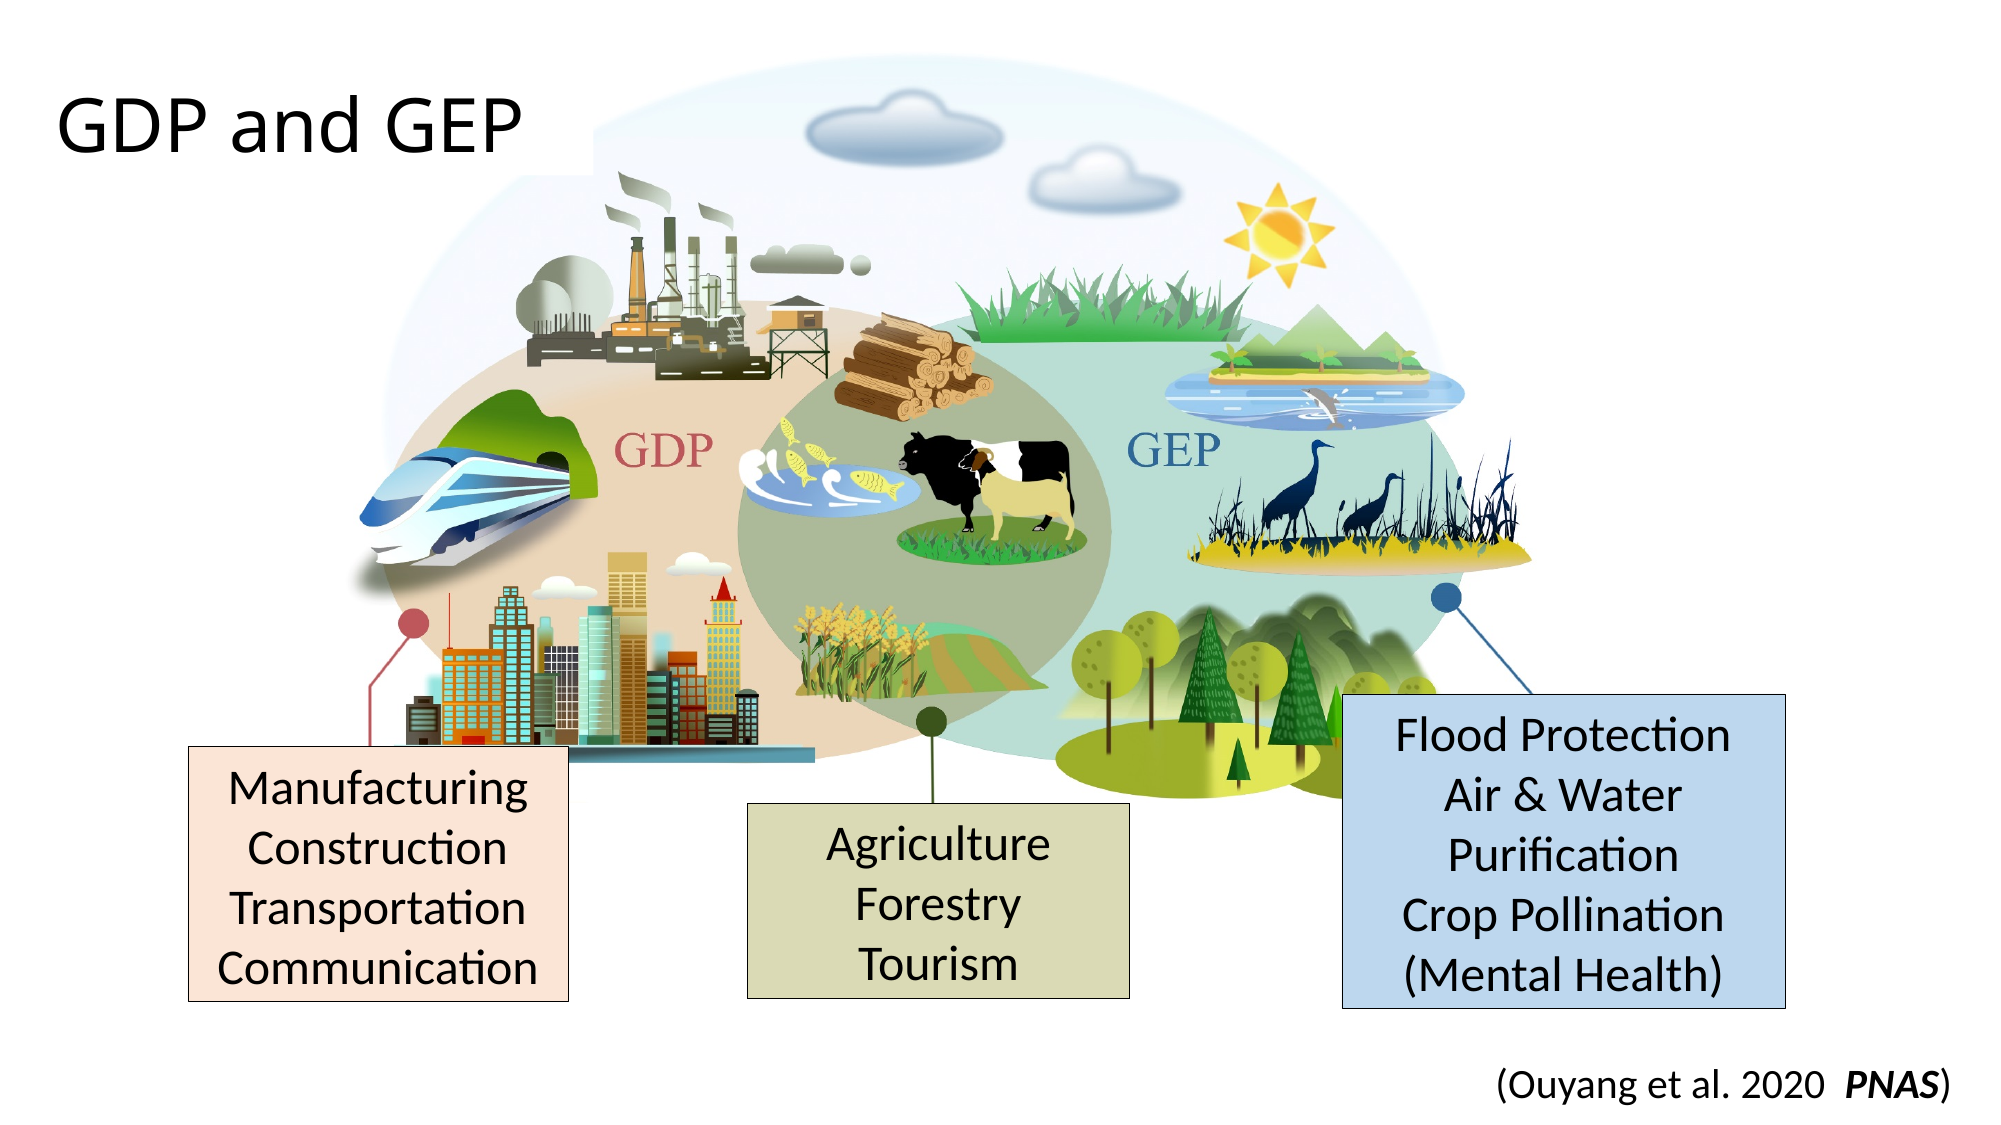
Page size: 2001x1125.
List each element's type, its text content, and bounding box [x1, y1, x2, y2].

text_box GDP and GEP [40, 70, 165, 176]
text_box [165, 47, 1785, 1014]
text_box (Ouyang et al. 2020 PNAS) [1480, 1049, 1972, 1115]
